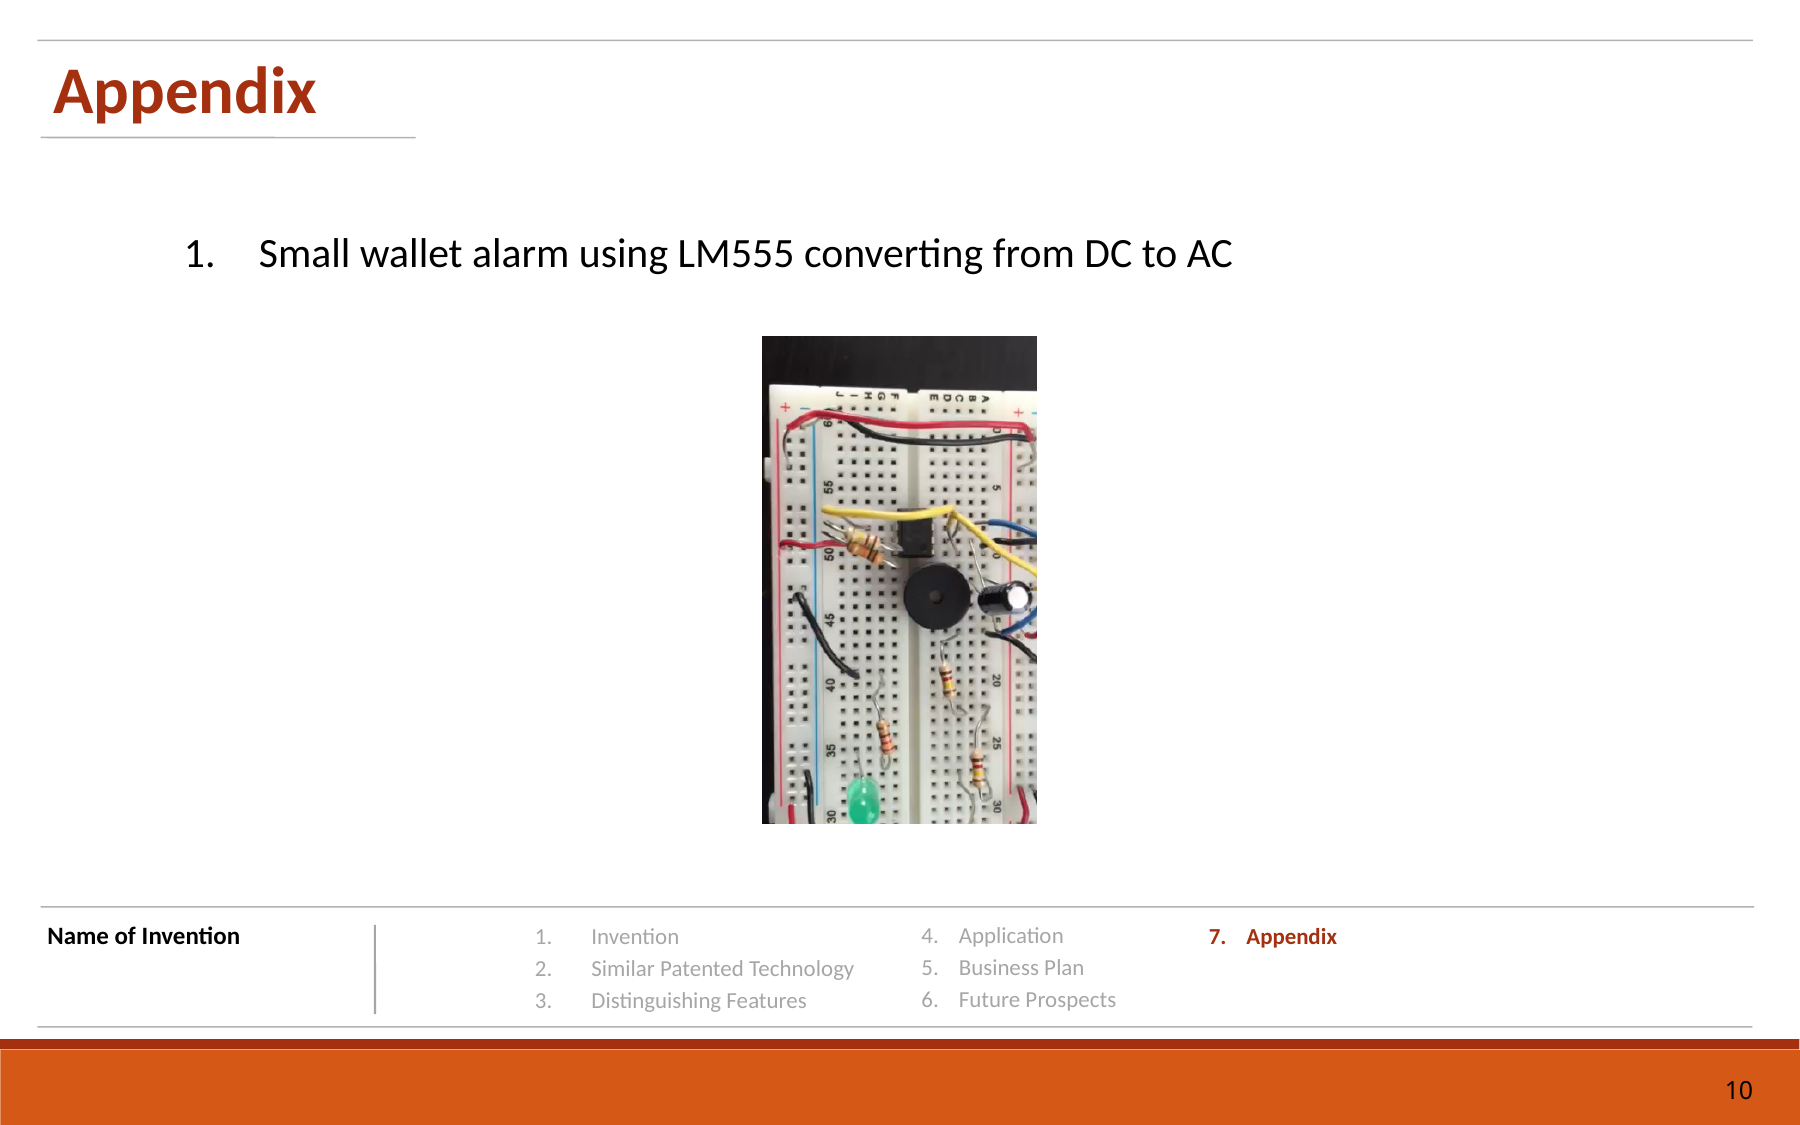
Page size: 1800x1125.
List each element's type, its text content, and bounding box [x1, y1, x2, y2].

text_box Name of Invention [32, 912, 38, 1036]
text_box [36, 906, 1755, 1028]
text_box Small wallet alarm using LM555 converting from DC to AC [169, 193, 1645, 283]
text_box [39, 261, 1754, 864]
text_box 10 [1700, 1067, 1779, 1113]
text_box Appendix [38, 39, 333, 134]
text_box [761, 334, 1039, 826]
